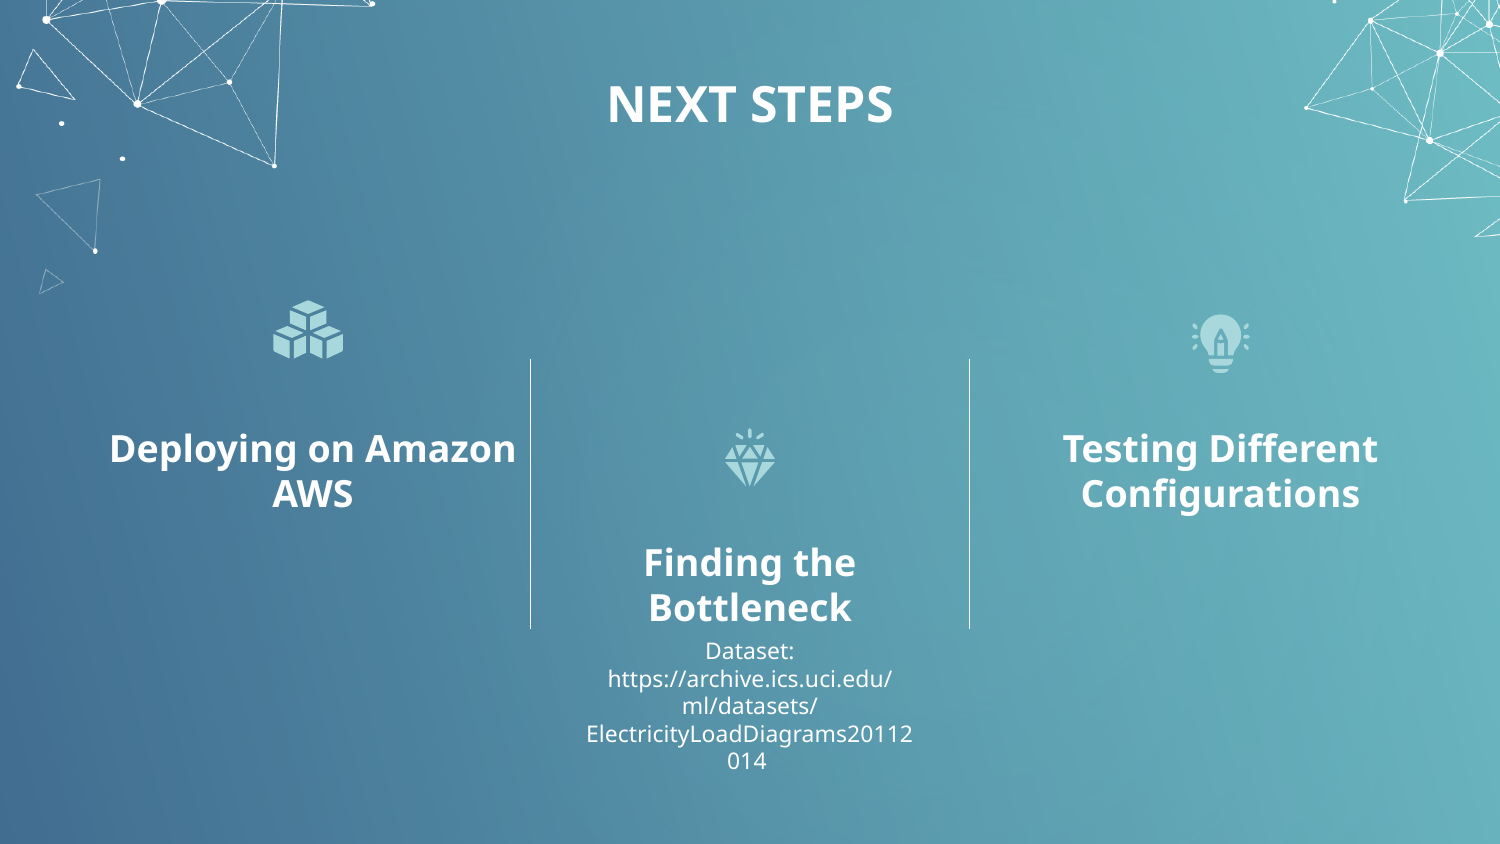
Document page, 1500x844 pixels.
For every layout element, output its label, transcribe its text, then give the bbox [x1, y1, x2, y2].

title Deploying on Amazon AWS [93, 396, 526, 531]
picture [0, 0, 1500, 844]
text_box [724, 427, 776, 487]
subtitle Dataset: https://archive.ics.uci.edu/ml/datasets/ElectricityLoadDiagrams20112014 [568, 621, 932, 787]
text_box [1191, 314, 1250, 374]
title NEXT STEPS [322, 57, 1178, 214]
title Testing Different Configurations [974, 396, 1473, 531]
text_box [273, 300, 344, 359]
title Finding the Bottleneck [530, 498, 970, 644]
